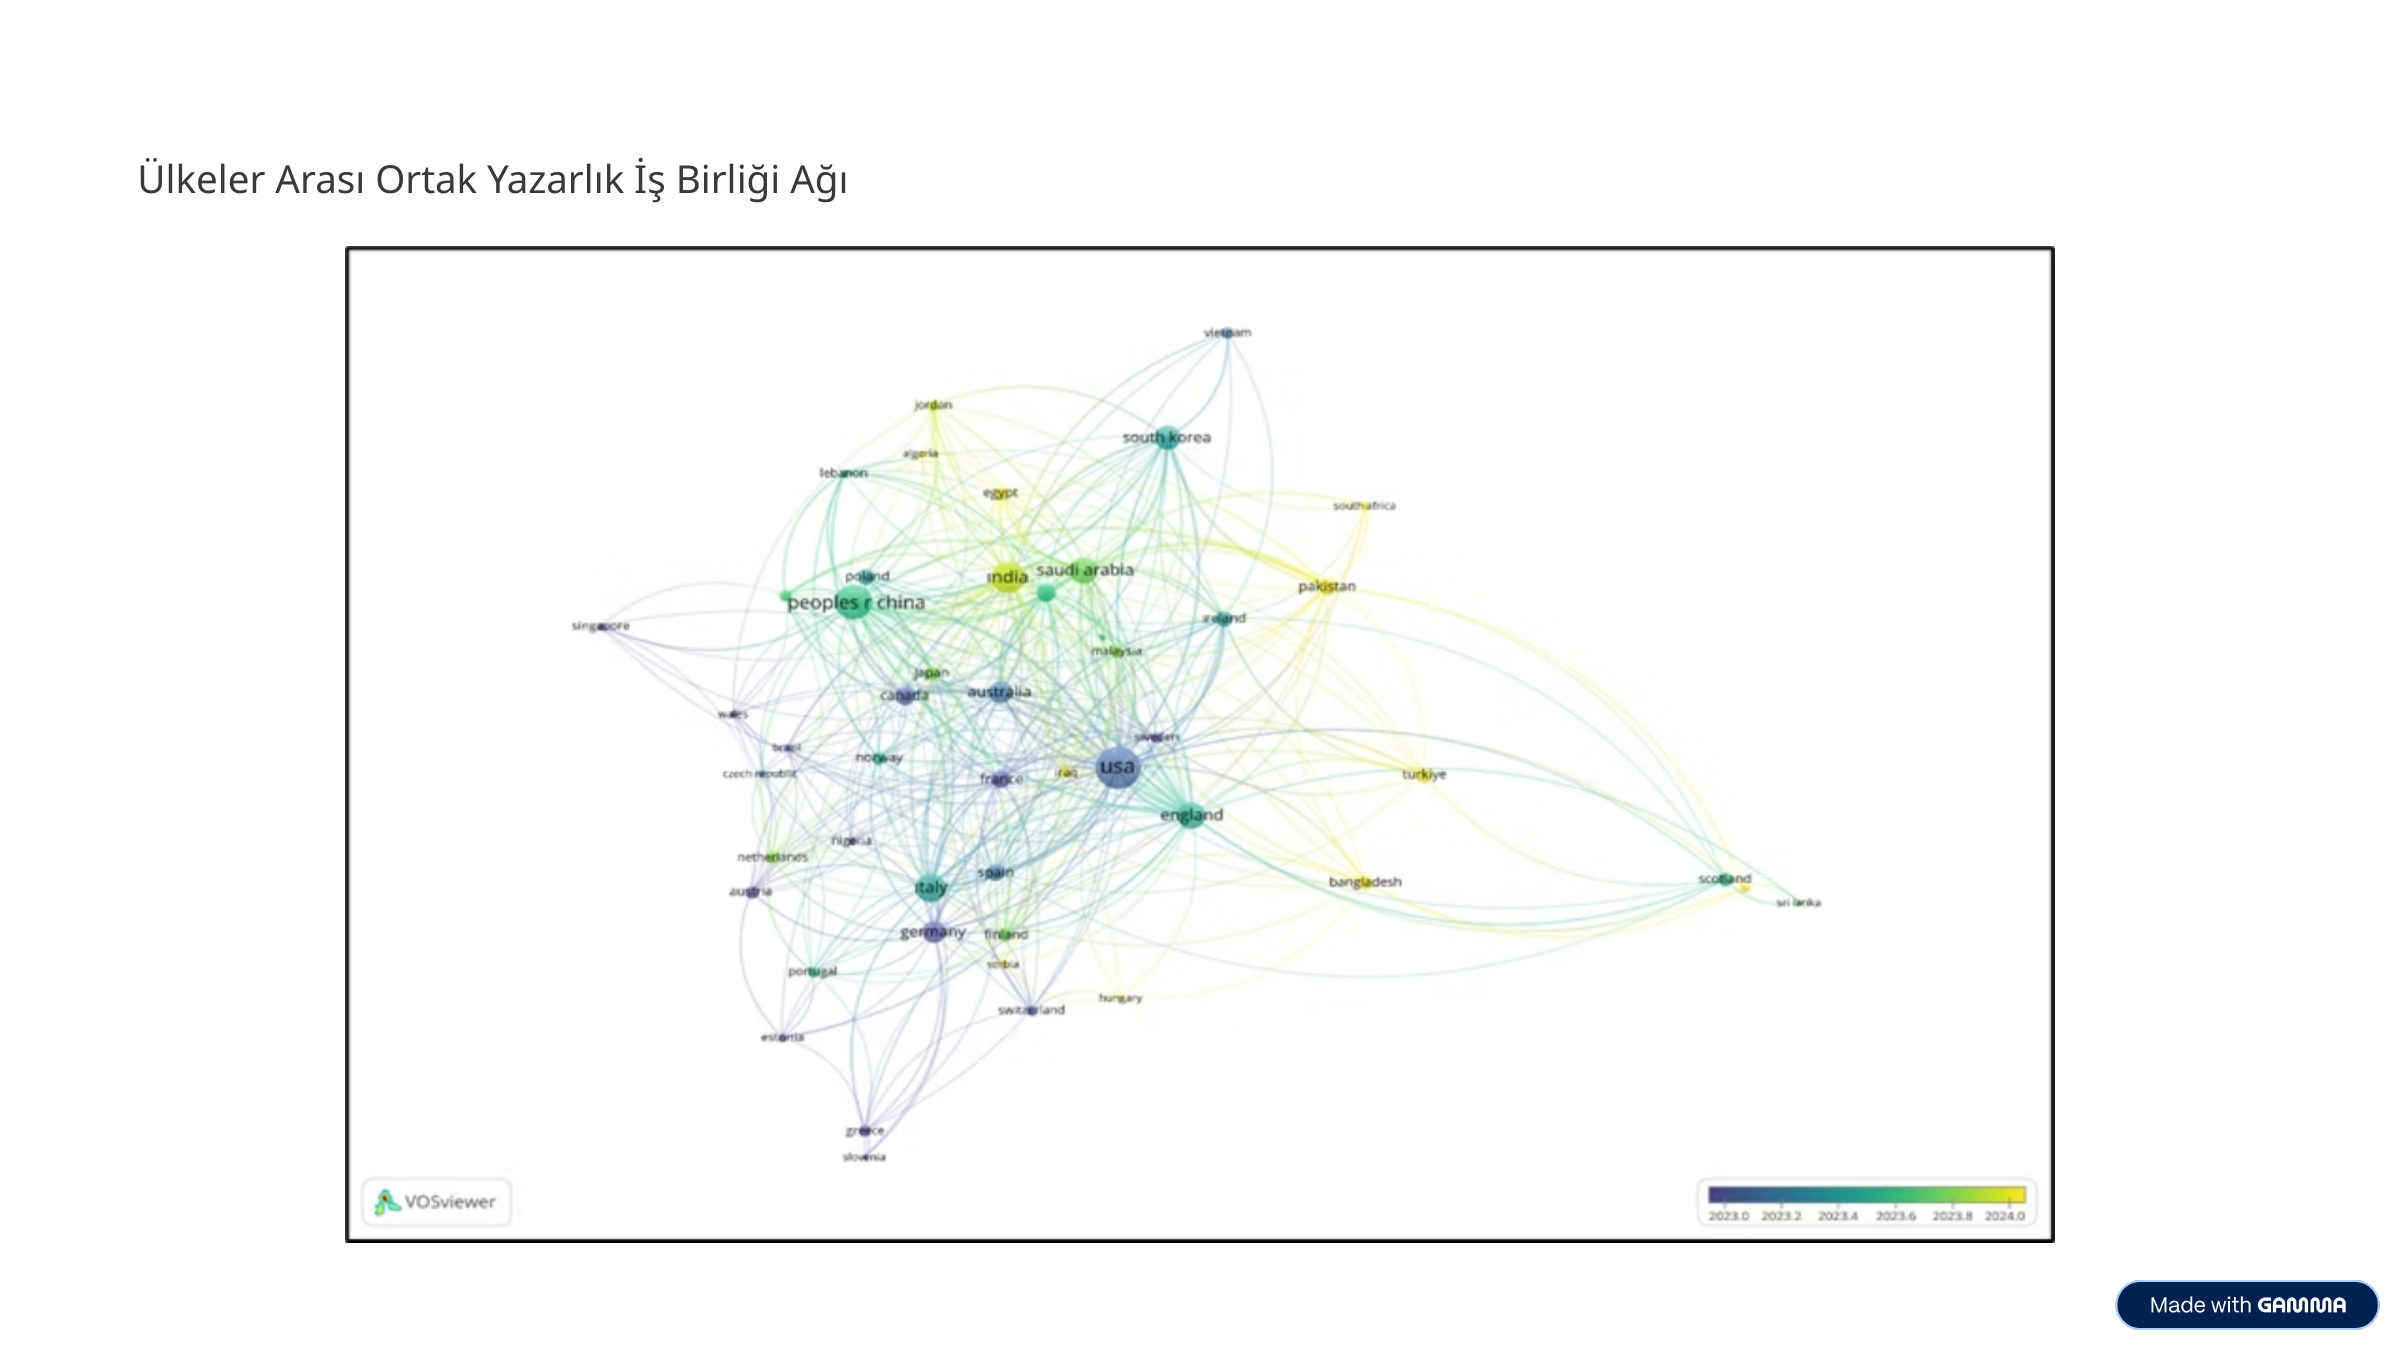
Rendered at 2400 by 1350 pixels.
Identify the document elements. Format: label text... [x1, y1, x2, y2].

text_box Ülkeler Arası Ortak Yazarlık İş Birliği Ağı [137, 143, 2263, 203]
picture [345, 246, 2055, 1243]
picture [2106, 1271, 2389, 1339]
